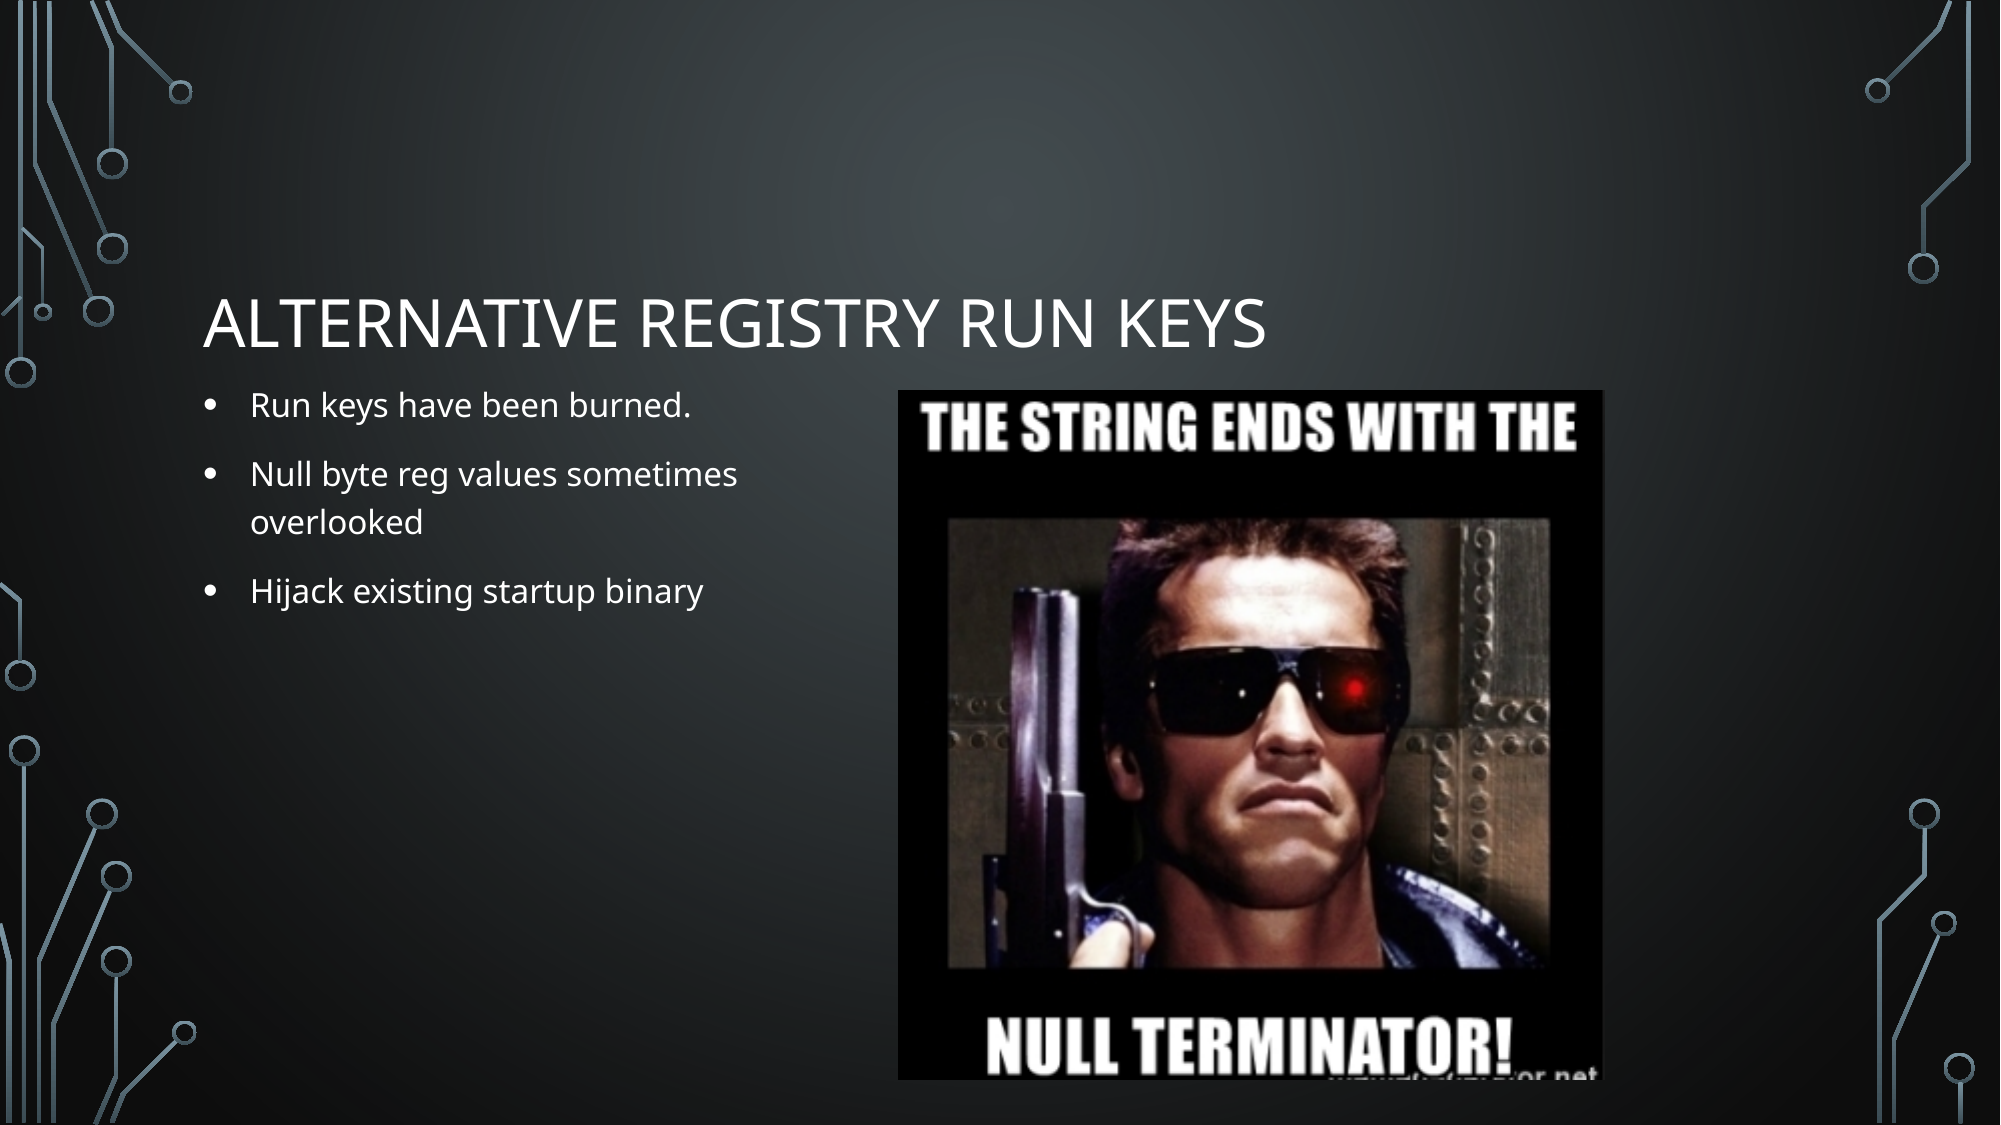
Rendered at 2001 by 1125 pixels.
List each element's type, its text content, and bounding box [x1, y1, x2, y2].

list Run keys have been burned. Null byte reg values sometimes overlooked Hijack existing startup binary [188, 369, 821, 950]
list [897, 390, 1605, 1080]
title Alternative Registry Run KEys [188, 99, 1563, 369]
